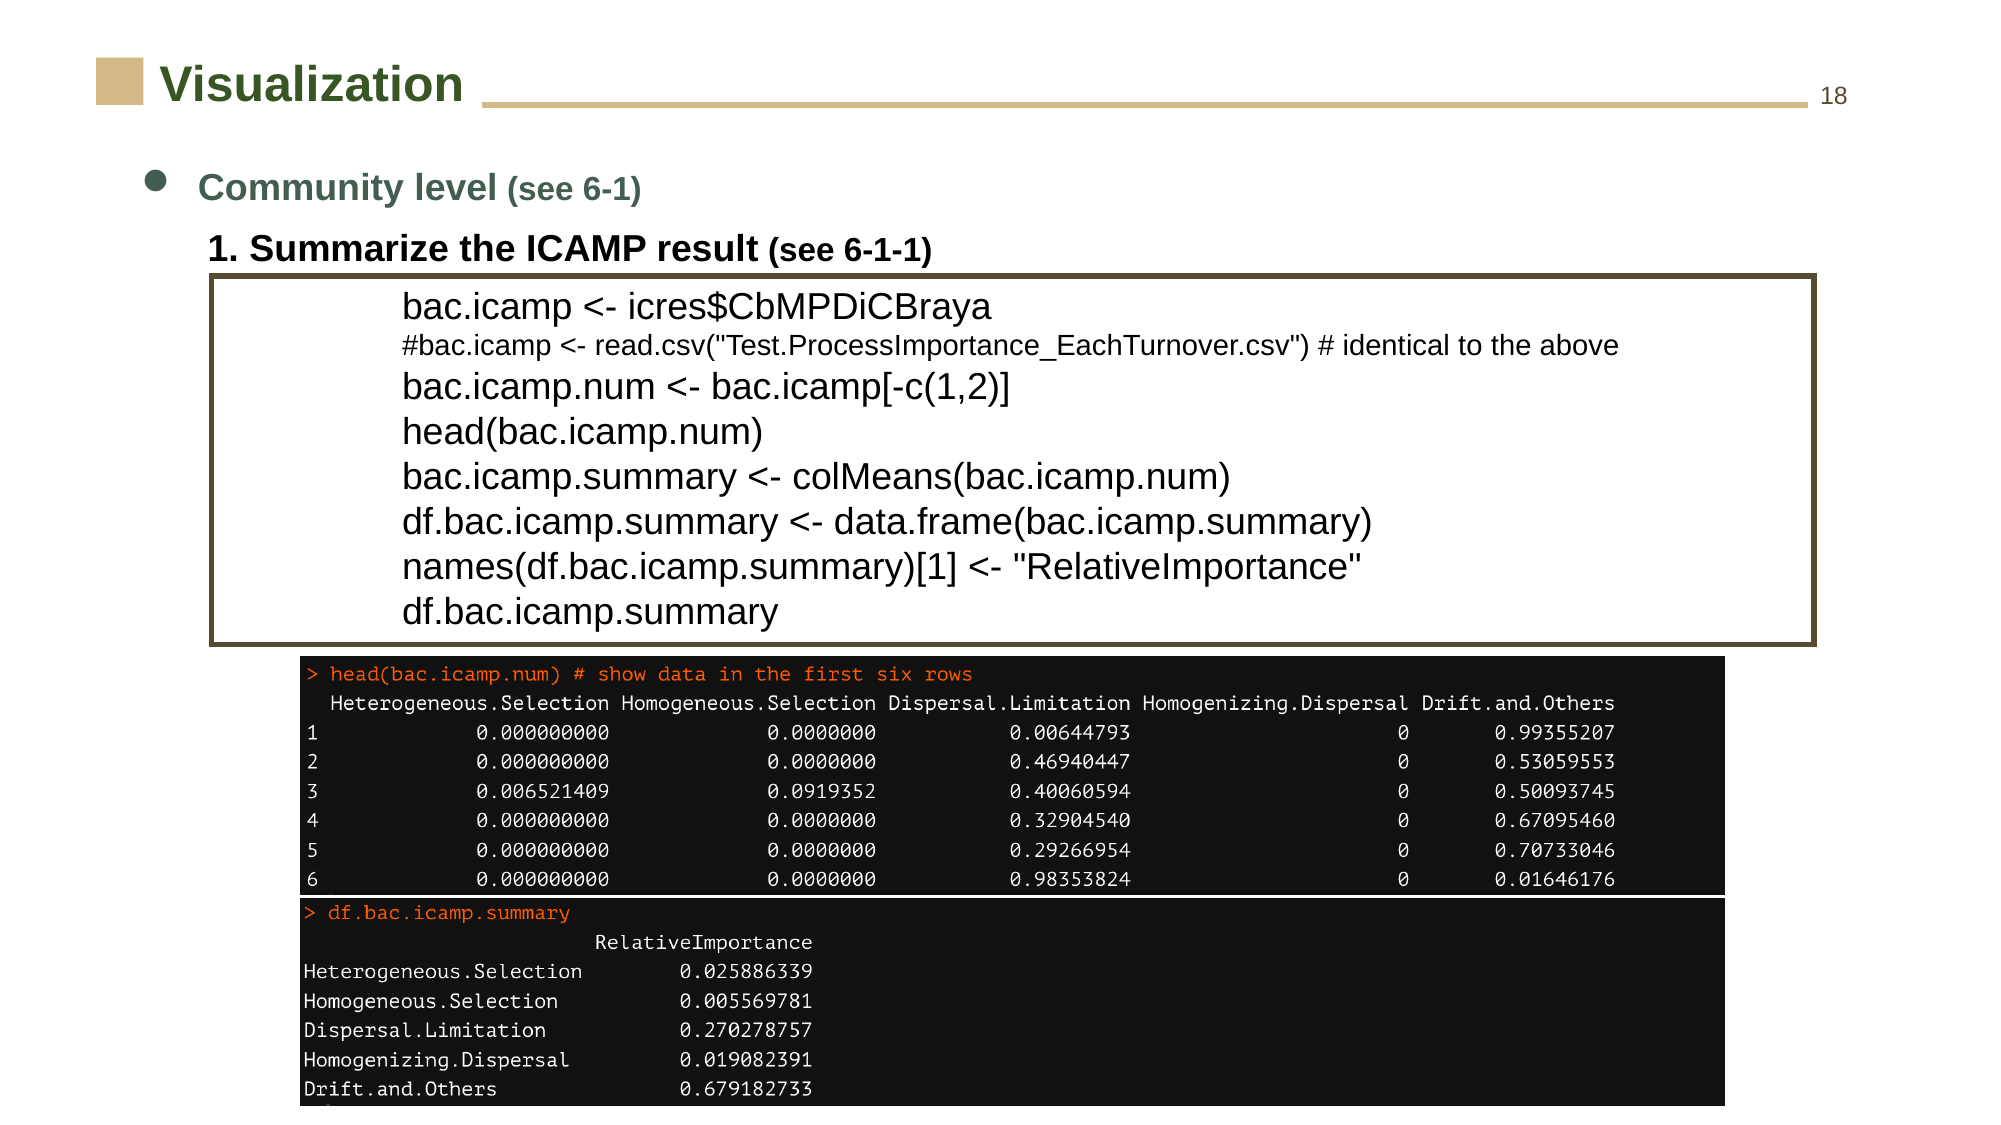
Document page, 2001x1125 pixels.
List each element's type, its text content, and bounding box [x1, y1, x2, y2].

text_box Community level (see 6-1) [126, 155, 1767, 216]
text_box [210, 275, 1815, 645]
picture [300, 656, 1725, 895]
text_box Visualization [144, 44, 483, 119]
text_box [95, 57, 144, 106]
picture [300, 898, 1725, 1106]
text_box 1. Summarize the ICAMP result (see 6-1-1) [192, 216, 1797, 276]
text_box 18 [1796, 72, 1863, 117]
